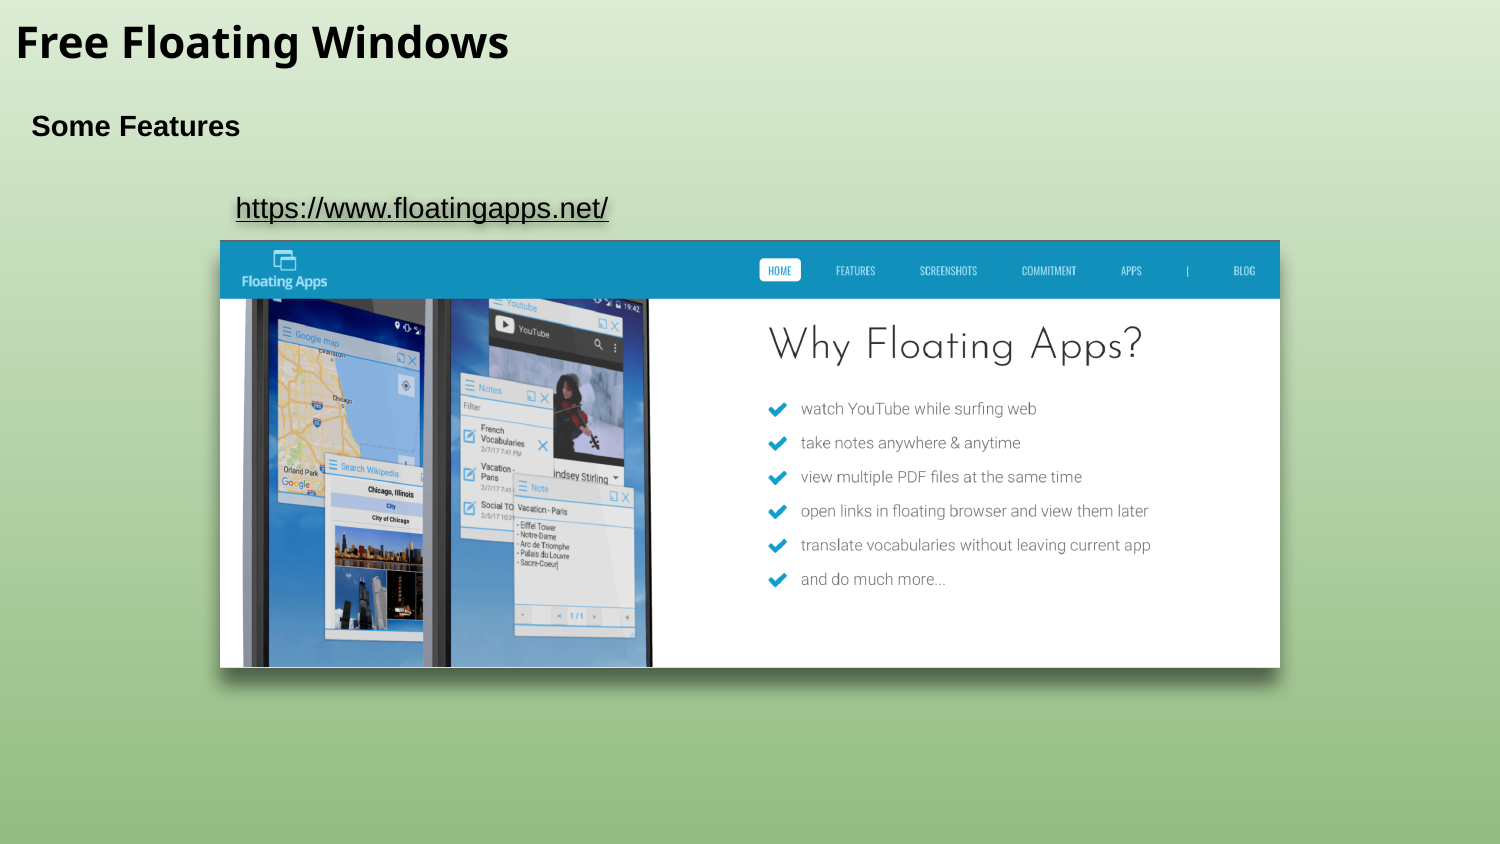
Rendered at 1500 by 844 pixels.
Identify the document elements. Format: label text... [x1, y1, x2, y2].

text_box Free Floating Windows [0, 0, 853, 83]
text_box https://www.floatingapps.net/ [220, 174, 713, 239]
picture [220, 240, 1280, 668]
text_box Some Features [16, 92, 1364, 157]
